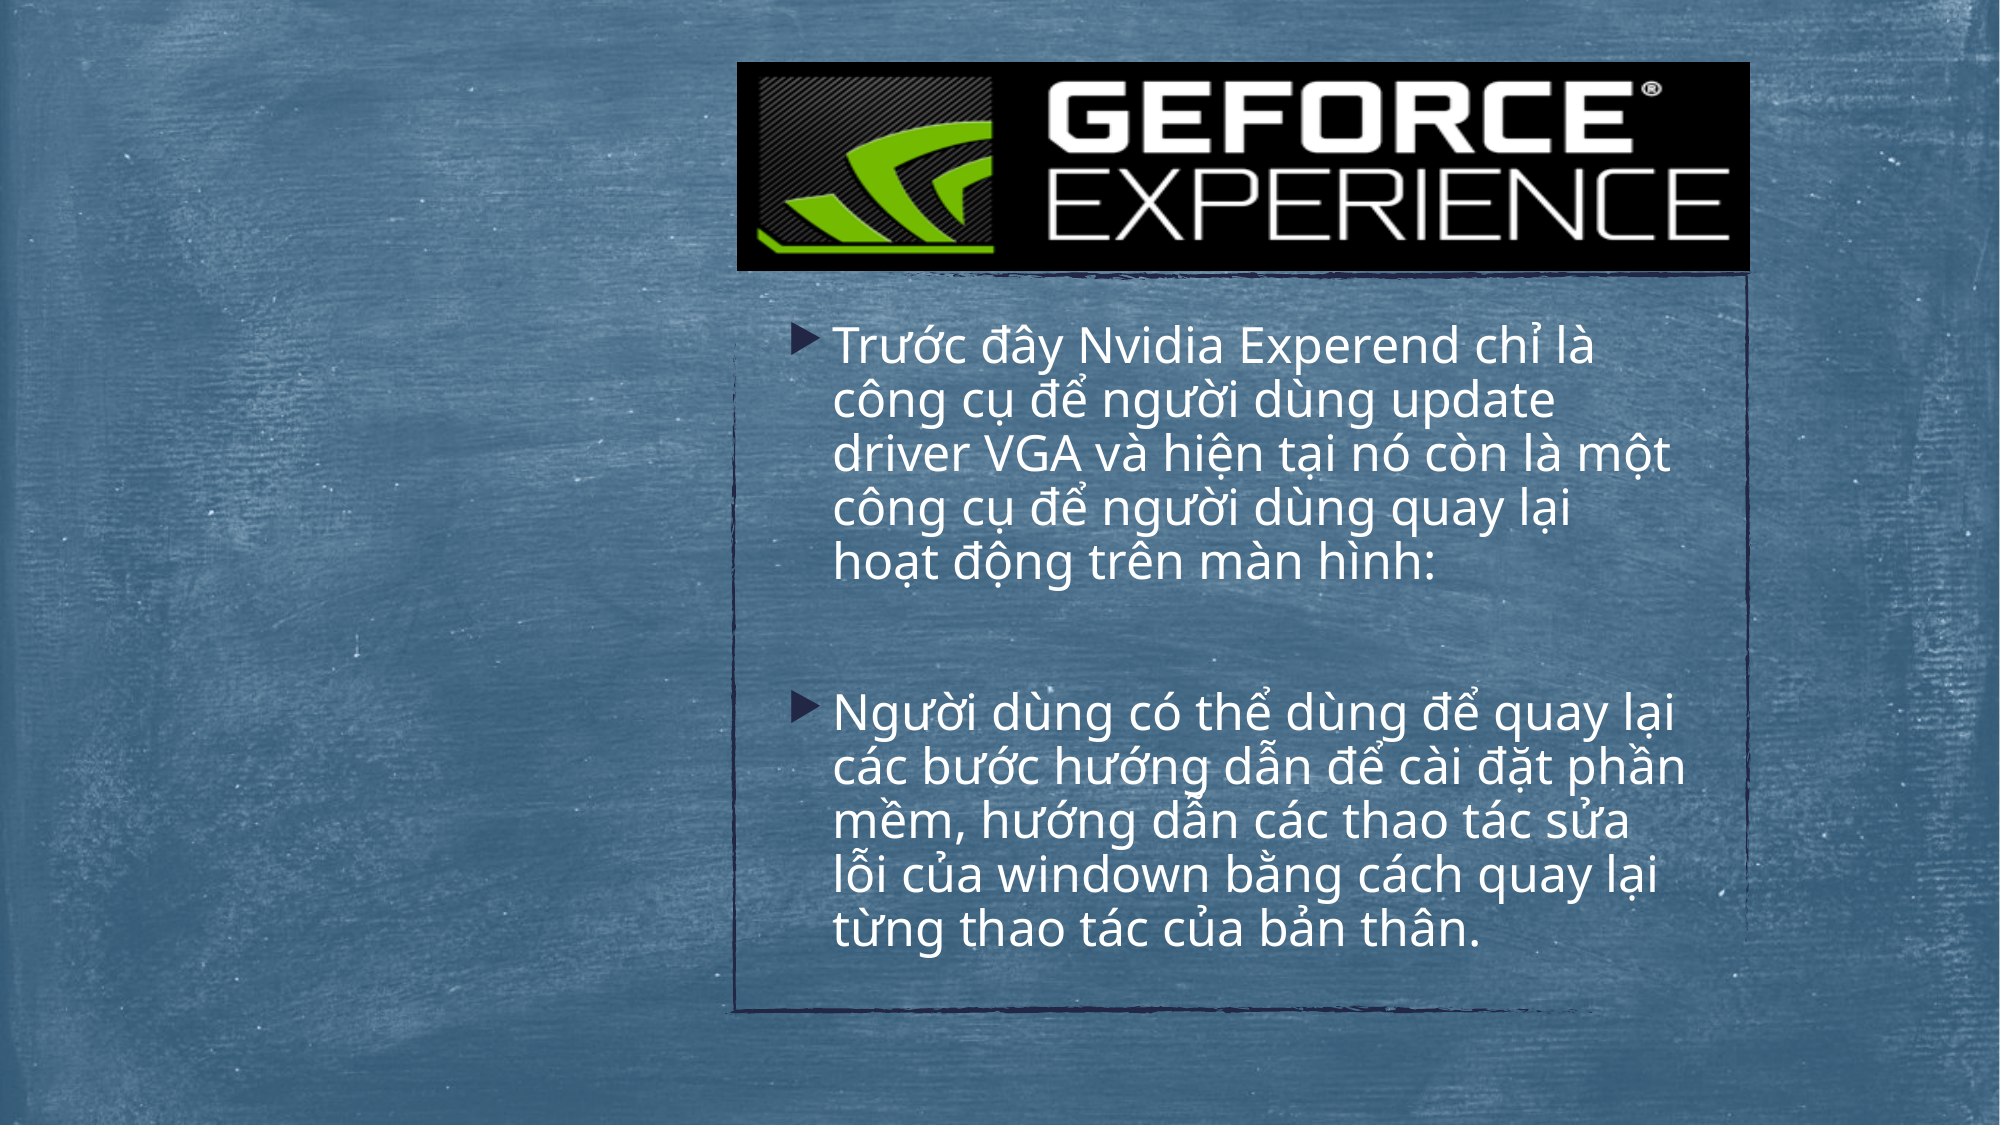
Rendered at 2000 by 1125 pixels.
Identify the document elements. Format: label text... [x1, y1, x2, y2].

list Trước đây Nvidia Experend chỉ là công cụ để người dùng update driver VGA và hiện tại nó còn là một công cụ để người dùng quay lại hoạt động trên màn hình: Người dùng có thể dùng để quay lại các bước hướng dẫn để cài đặt phần mềm, hướng dẫn các thao tác sửa lỗi của windown bằng cách quay lại từng thao tác của bản thân. [772, 312, 1703, 975]
picture [737, 62, 1750, 271]
